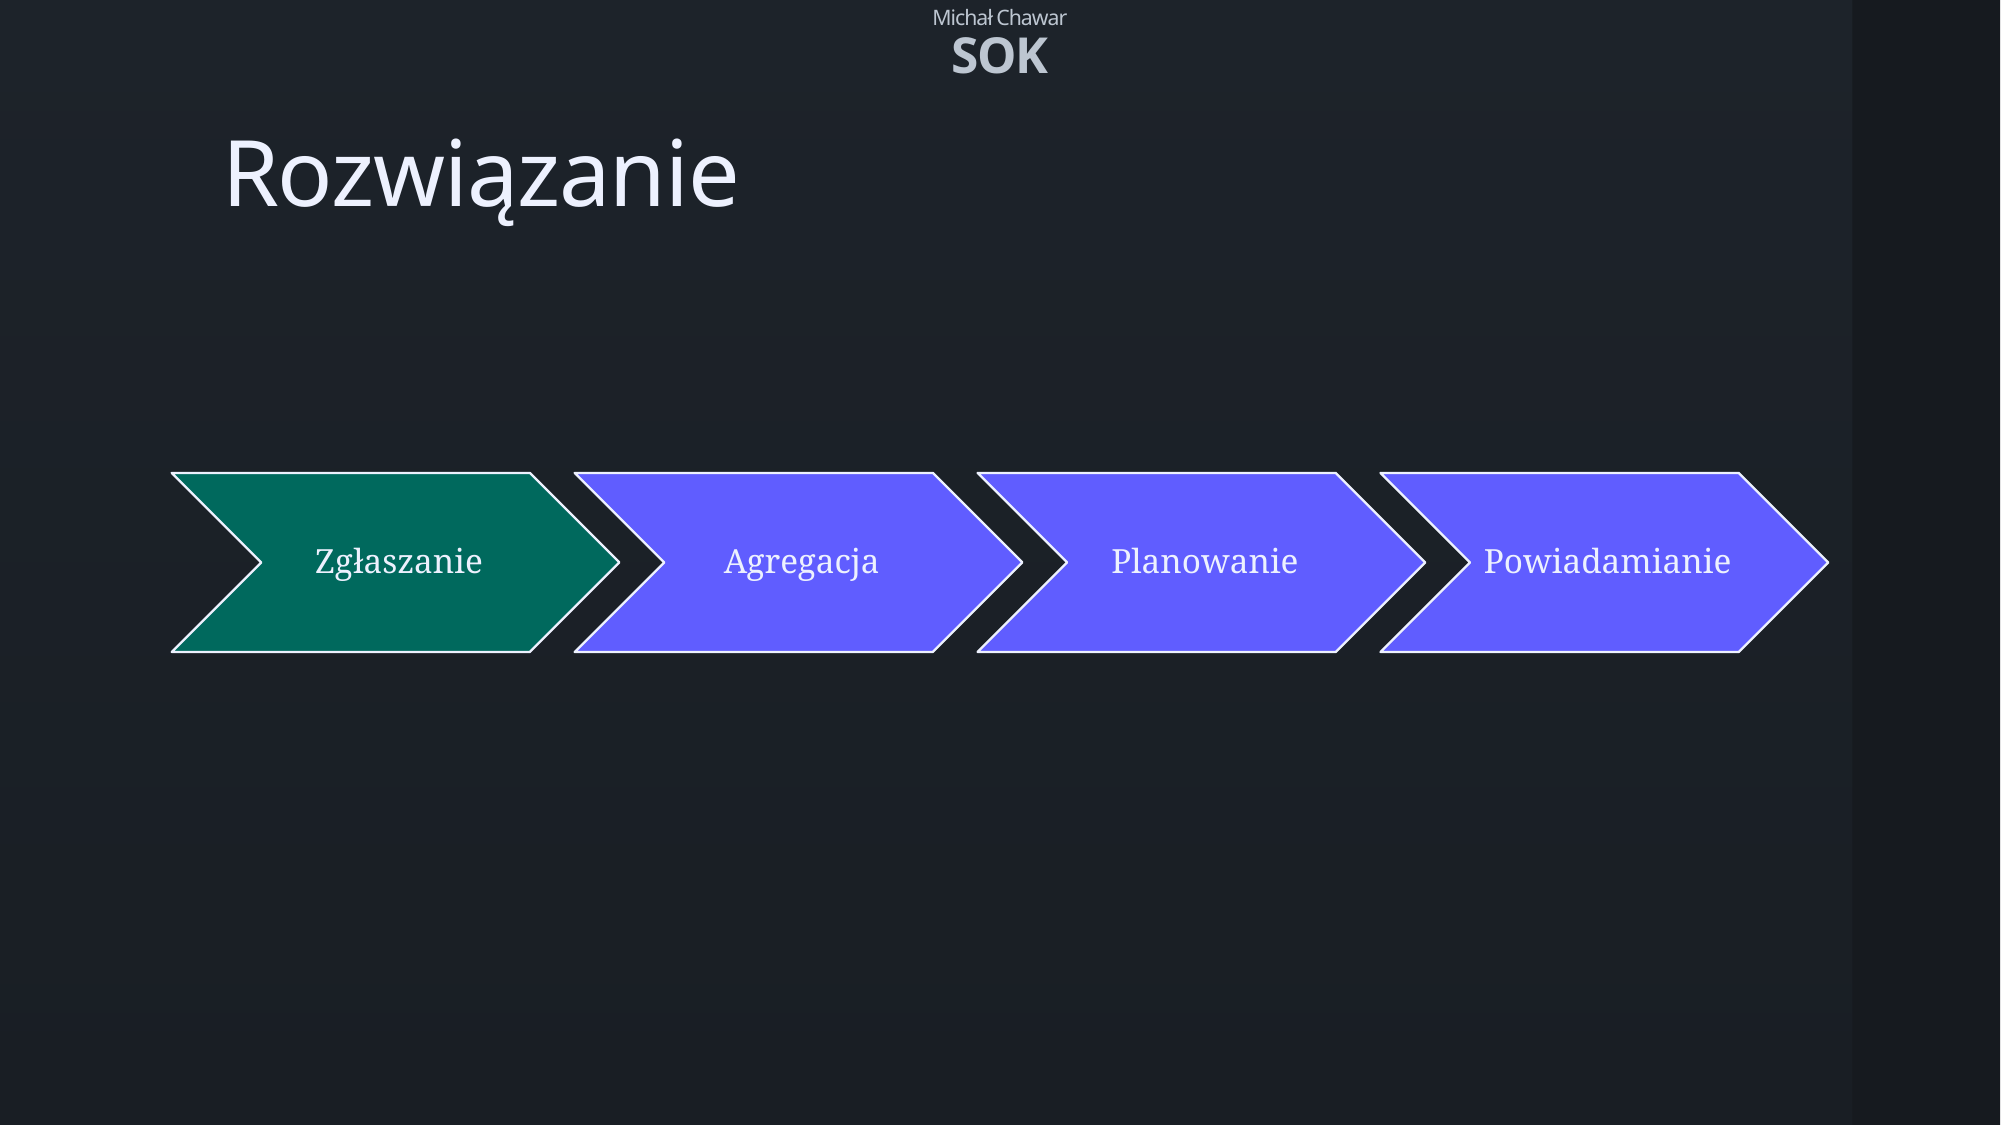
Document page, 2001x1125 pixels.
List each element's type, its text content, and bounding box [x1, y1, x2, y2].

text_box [170, 324, 1830, 801]
text_box Michał Chawar SOK [815, 0, 1185, 92]
title Rozwiązanie [206, 60, 1797, 234]
